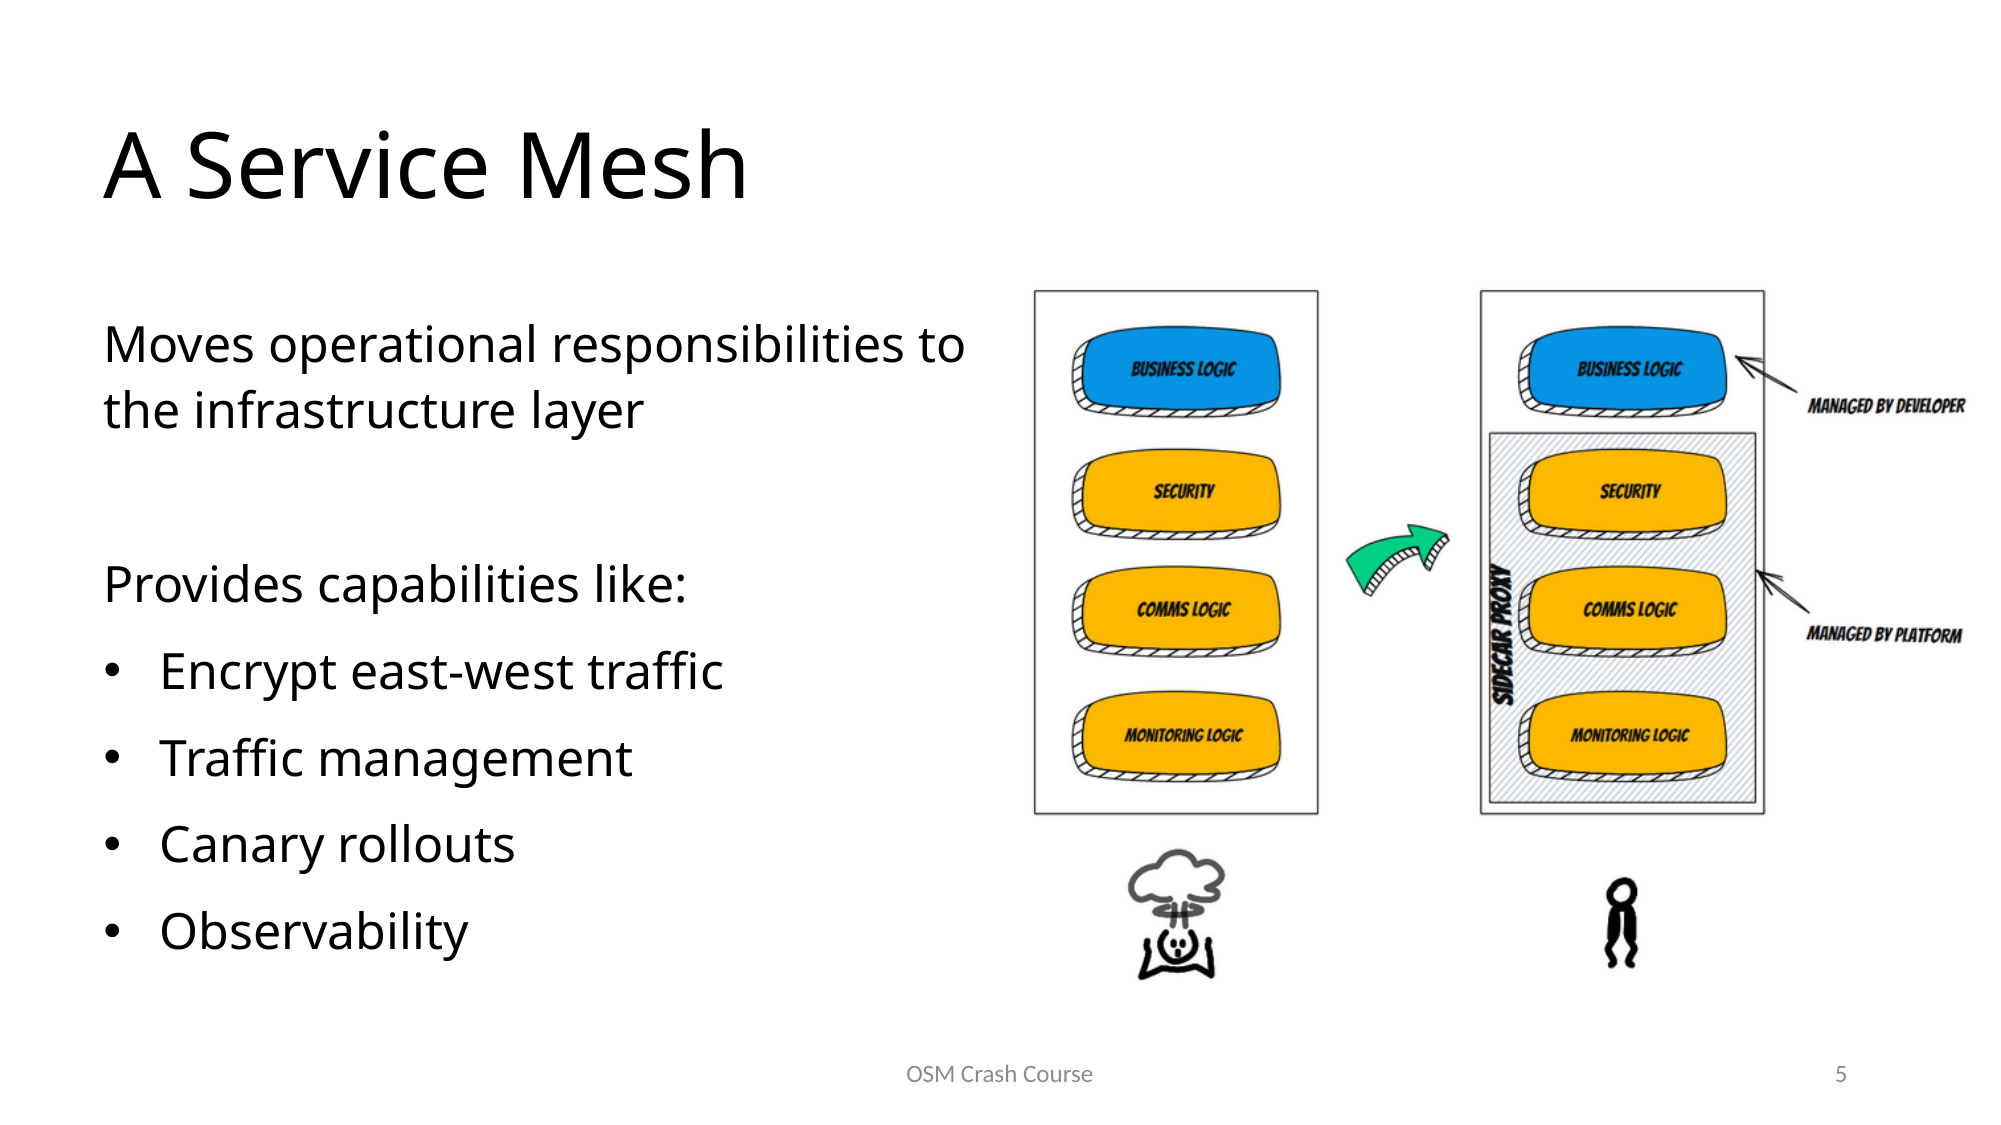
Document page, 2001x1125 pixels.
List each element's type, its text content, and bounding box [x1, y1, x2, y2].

footer OSM Crash Course [662, 1042, 1338, 1103]
title A Service Mesh [88, 59, 1041, 278]
picture [1021, 277, 1980, 1014]
list Moves operational responsibilities to the infrastructure layer Provides capabilities like: Encrypt east-west traffic Traffic management Canary rollouts Observability [88, 299, 1021, 1014]
slide_number 5 [1412, 1042, 1863, 1103]
